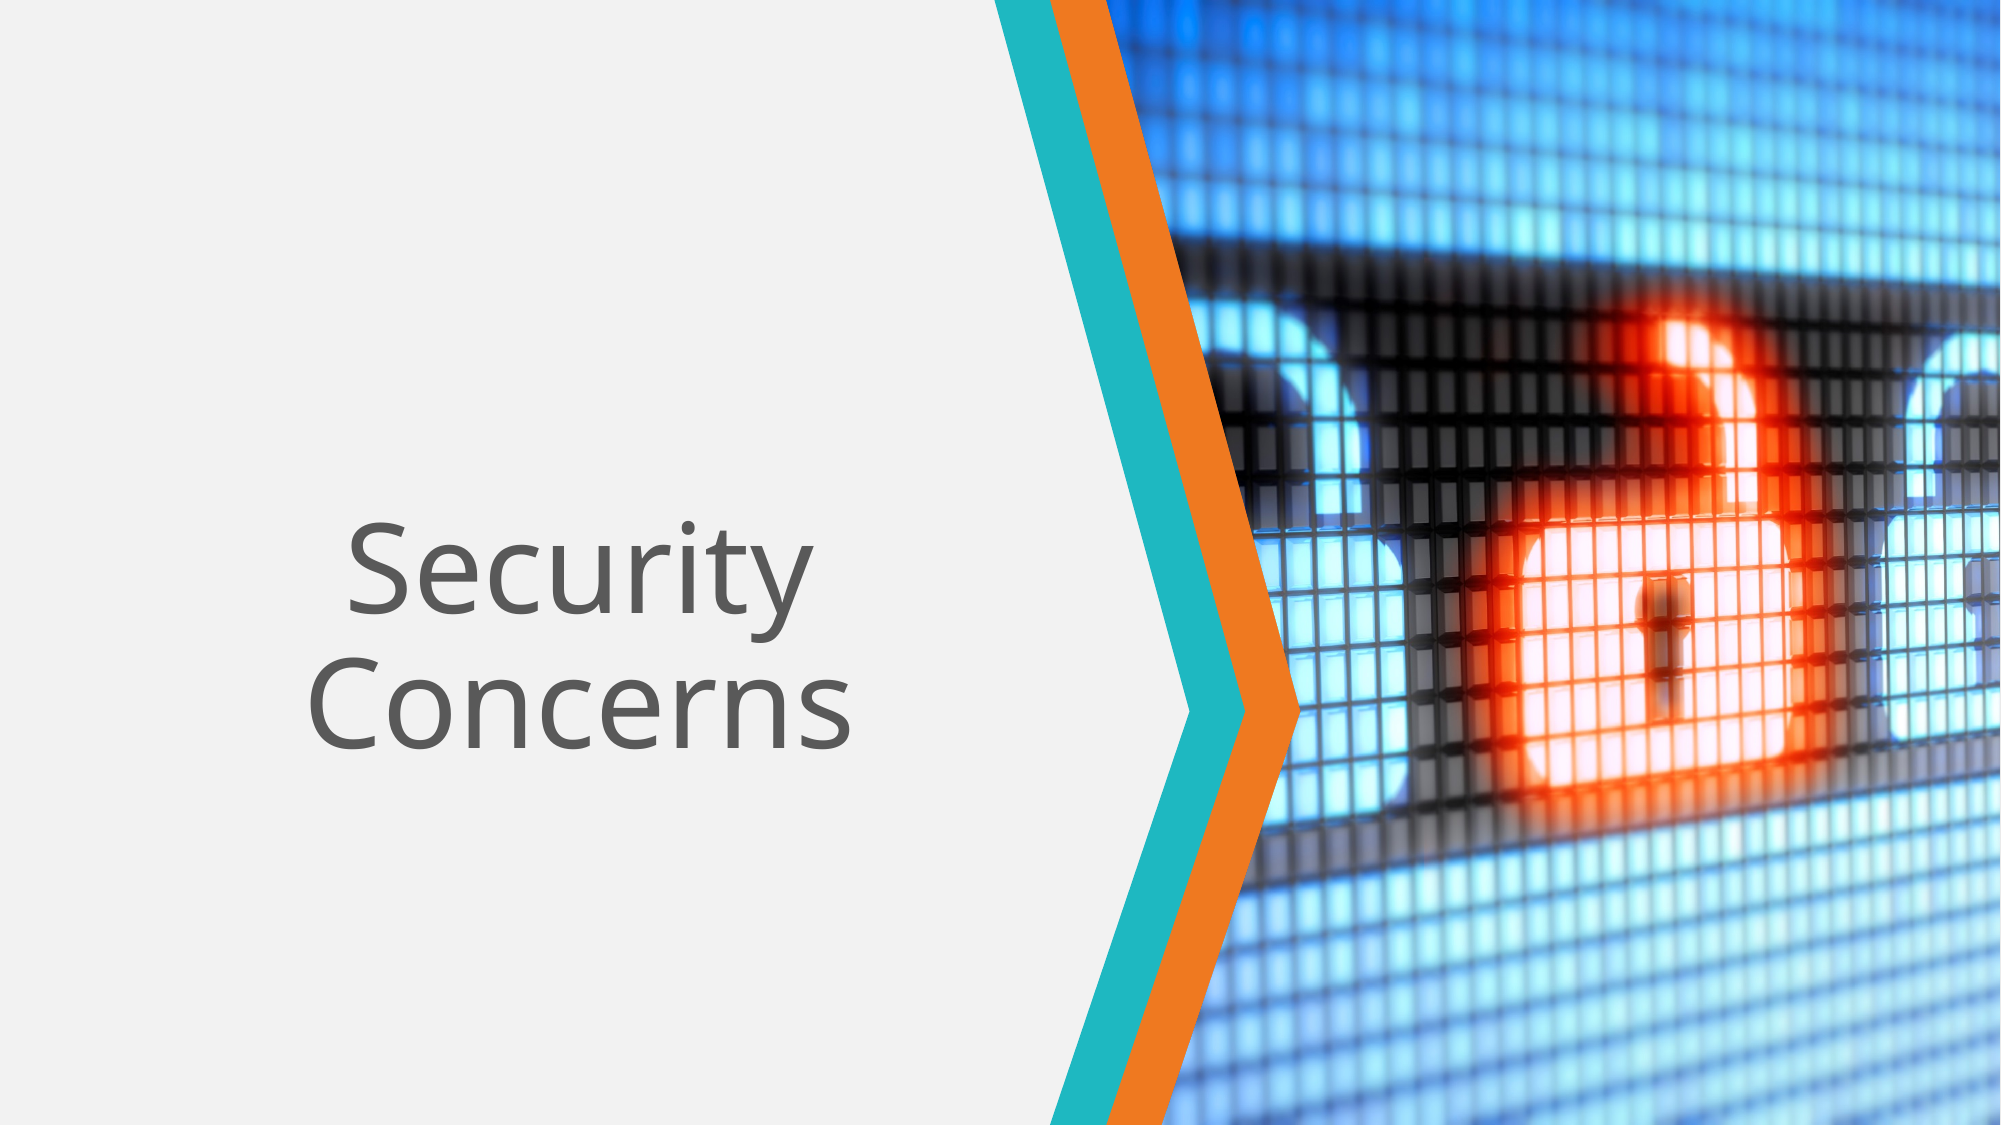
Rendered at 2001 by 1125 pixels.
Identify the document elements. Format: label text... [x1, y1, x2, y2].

picture [1106, 0, 2000, 1125]
title Security Concerns [52, 624, 1106, 783]
